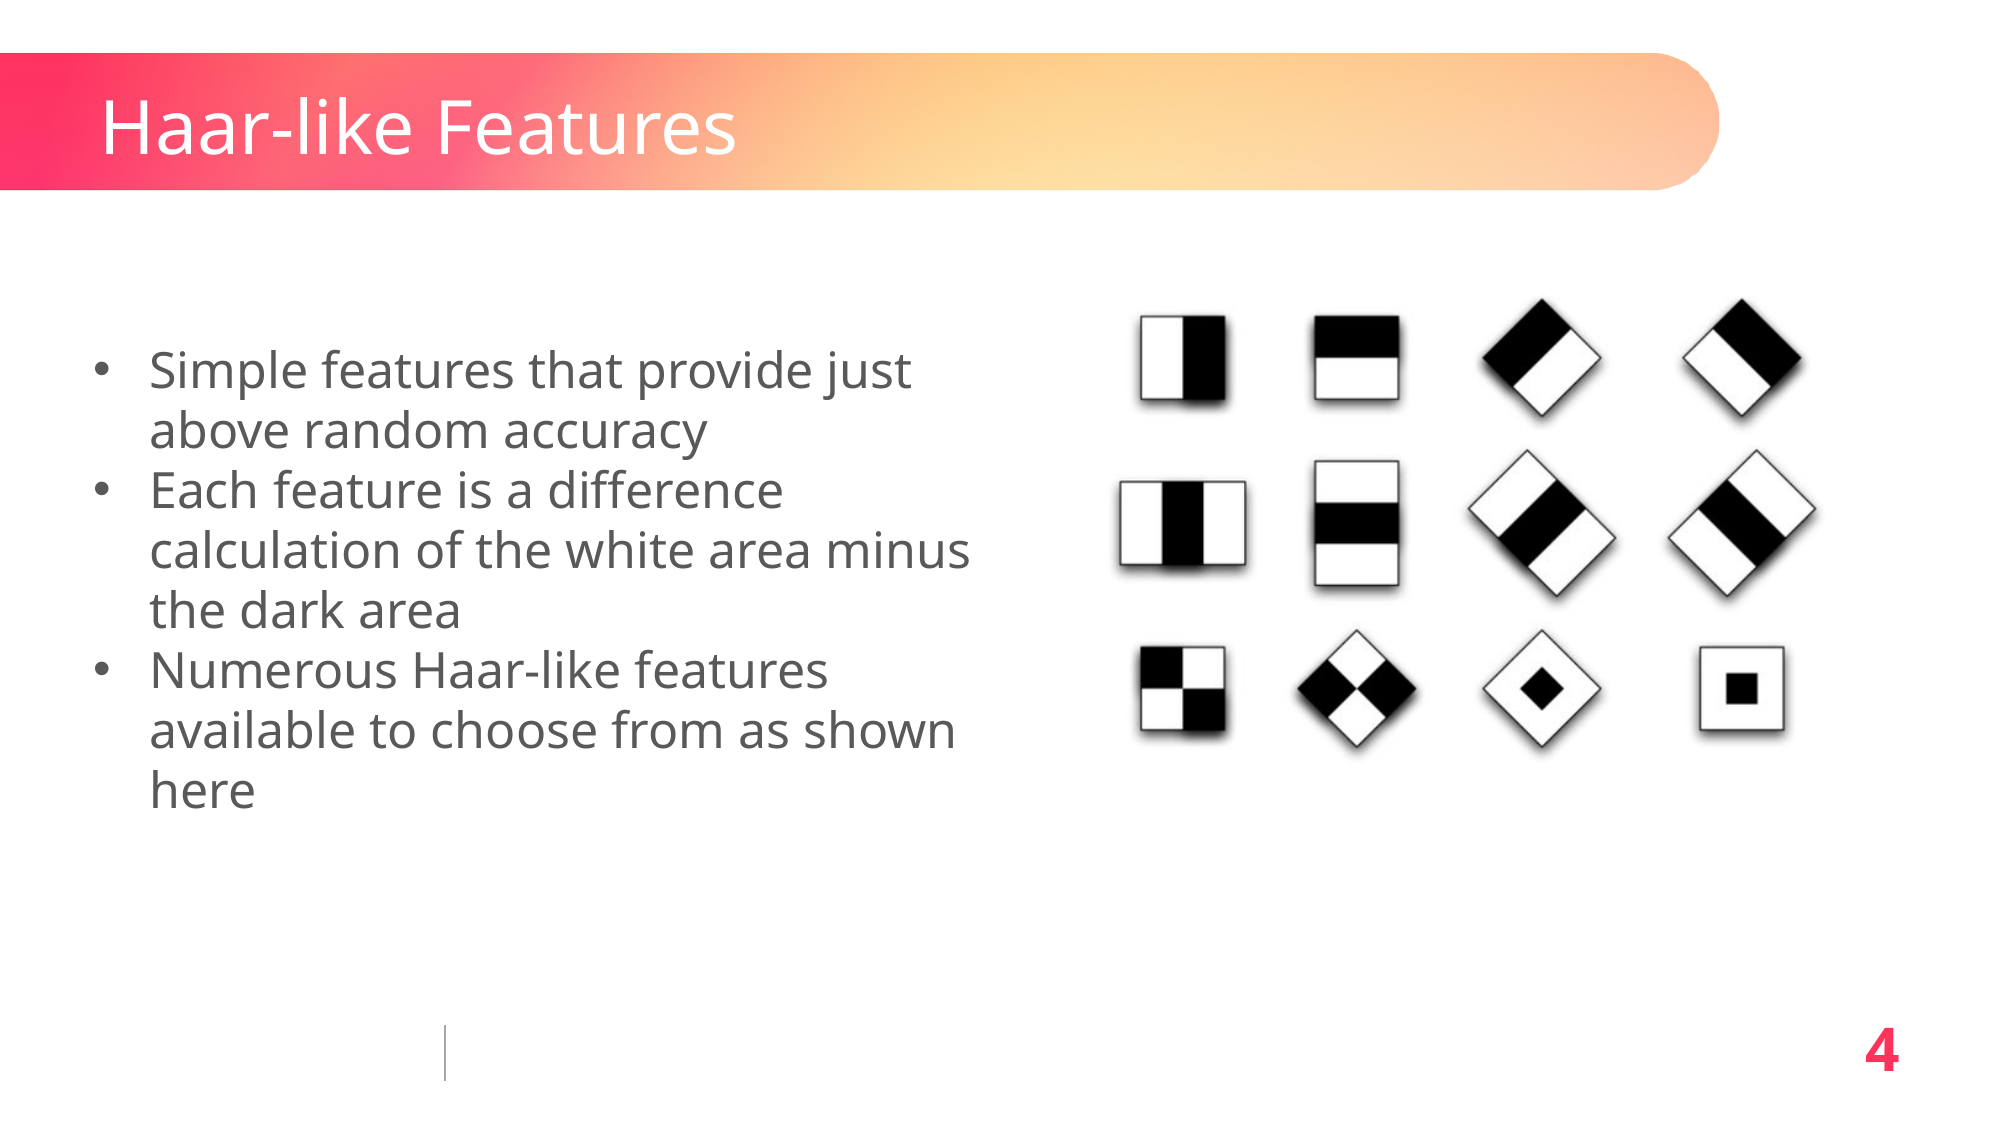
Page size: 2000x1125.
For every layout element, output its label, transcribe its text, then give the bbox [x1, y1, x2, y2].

picture [0, 19, 2000, 226]
title Haar-like Features [99, 66, 1900, 183]
slide_number 4 [1432, 1022, 1900, 1083]
text_box Simple features that provide just above random accuracy Each feature is a difference calculation of the white area minus the dark area Numerous Haar-like features available to choose from as shown here [78, 331, 1024, 971]
picture [1105, 266, 1849, 776]
